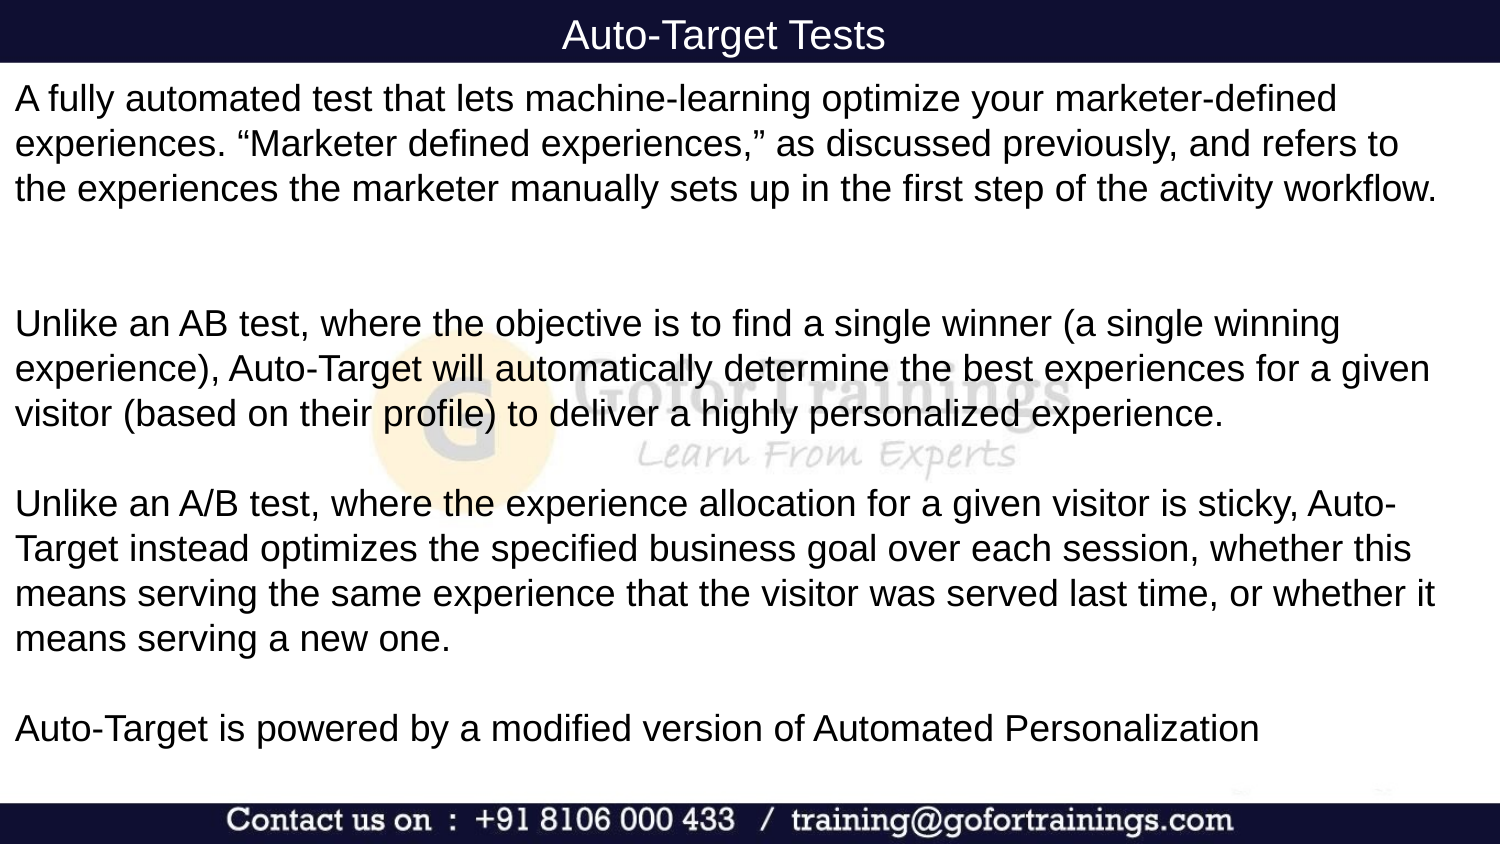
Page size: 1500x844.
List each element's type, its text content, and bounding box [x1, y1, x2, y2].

text_box Auto-Target Tests [547, 0, 1068, 65]
picture [0, 0, 1500, 844]
text_box A fully automated test that lets machine-learning optimize your marketer-defined experiences. “Marketer defined experiences,” as discussed previously, and refers to the experiences the marketer manually sets up in the first step of the activity workflow. Unlike an AB test, where the objective is to find a single winner (a single winning experience), Auto-Target will automatically determine the best experiences for a given visitor (based on their profile) to deliver a highly personalized experience. Unlike an A/B test, where the experience allocation for a given visitor is sticky, Auto-Target instead optimizes the specified business goal over each session, whether this means serving the same experience that the visitor was served last time, or whether it means serving a new one. Auto-Target is powered by a modified version of Automated Personalization [0, 66, 1471, 757]
